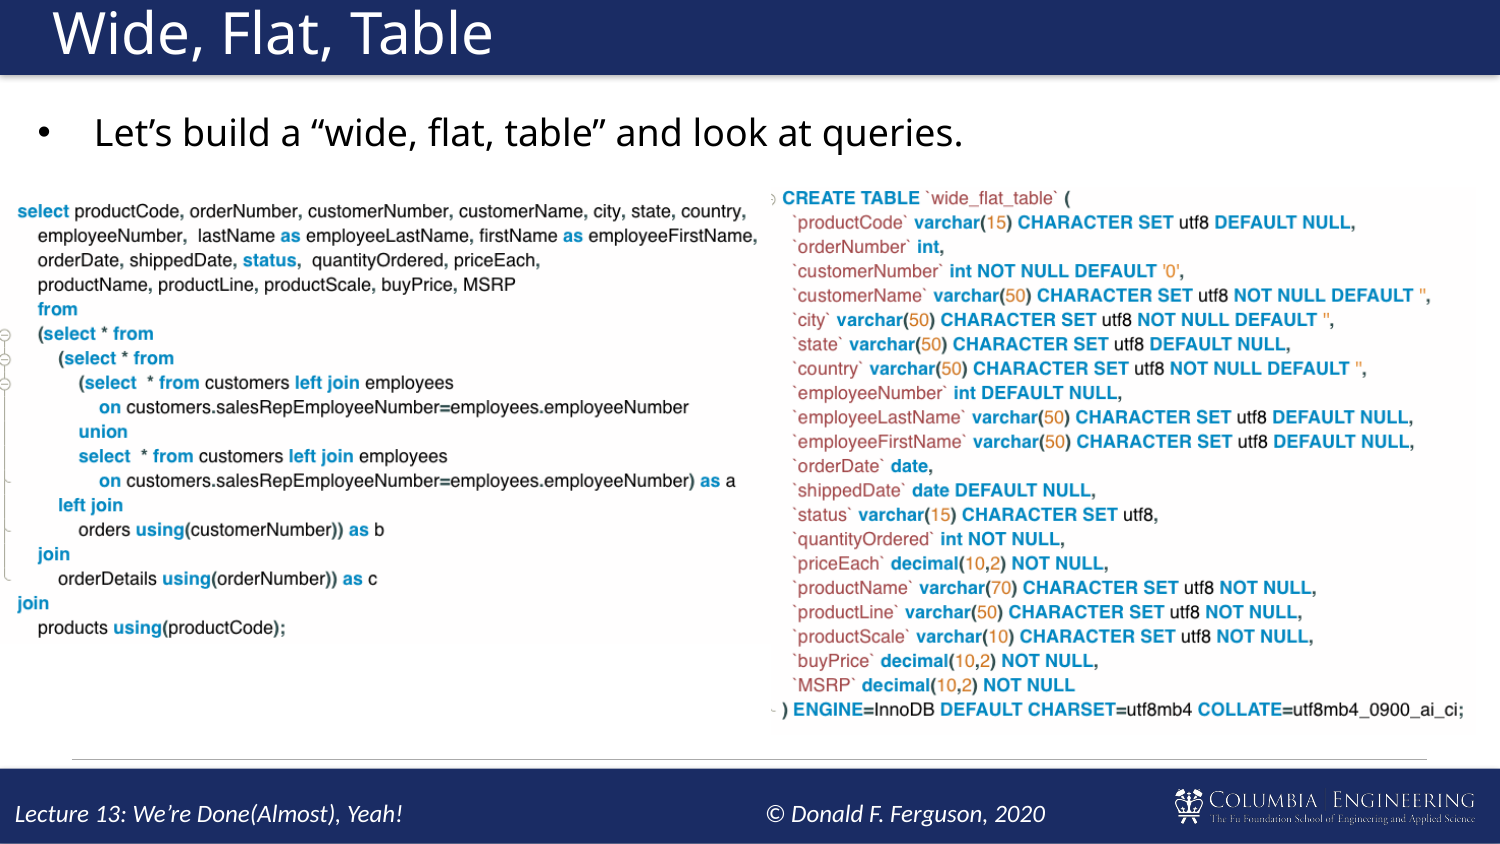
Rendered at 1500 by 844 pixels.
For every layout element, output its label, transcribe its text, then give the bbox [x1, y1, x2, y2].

title Wide, Flat, Table [37, 0, 1396, 61]
list Let’s build a “wide, flat, table” and look at queries. [37, 109, 1432, 160]
picture [0, 187, 1476, 735]
